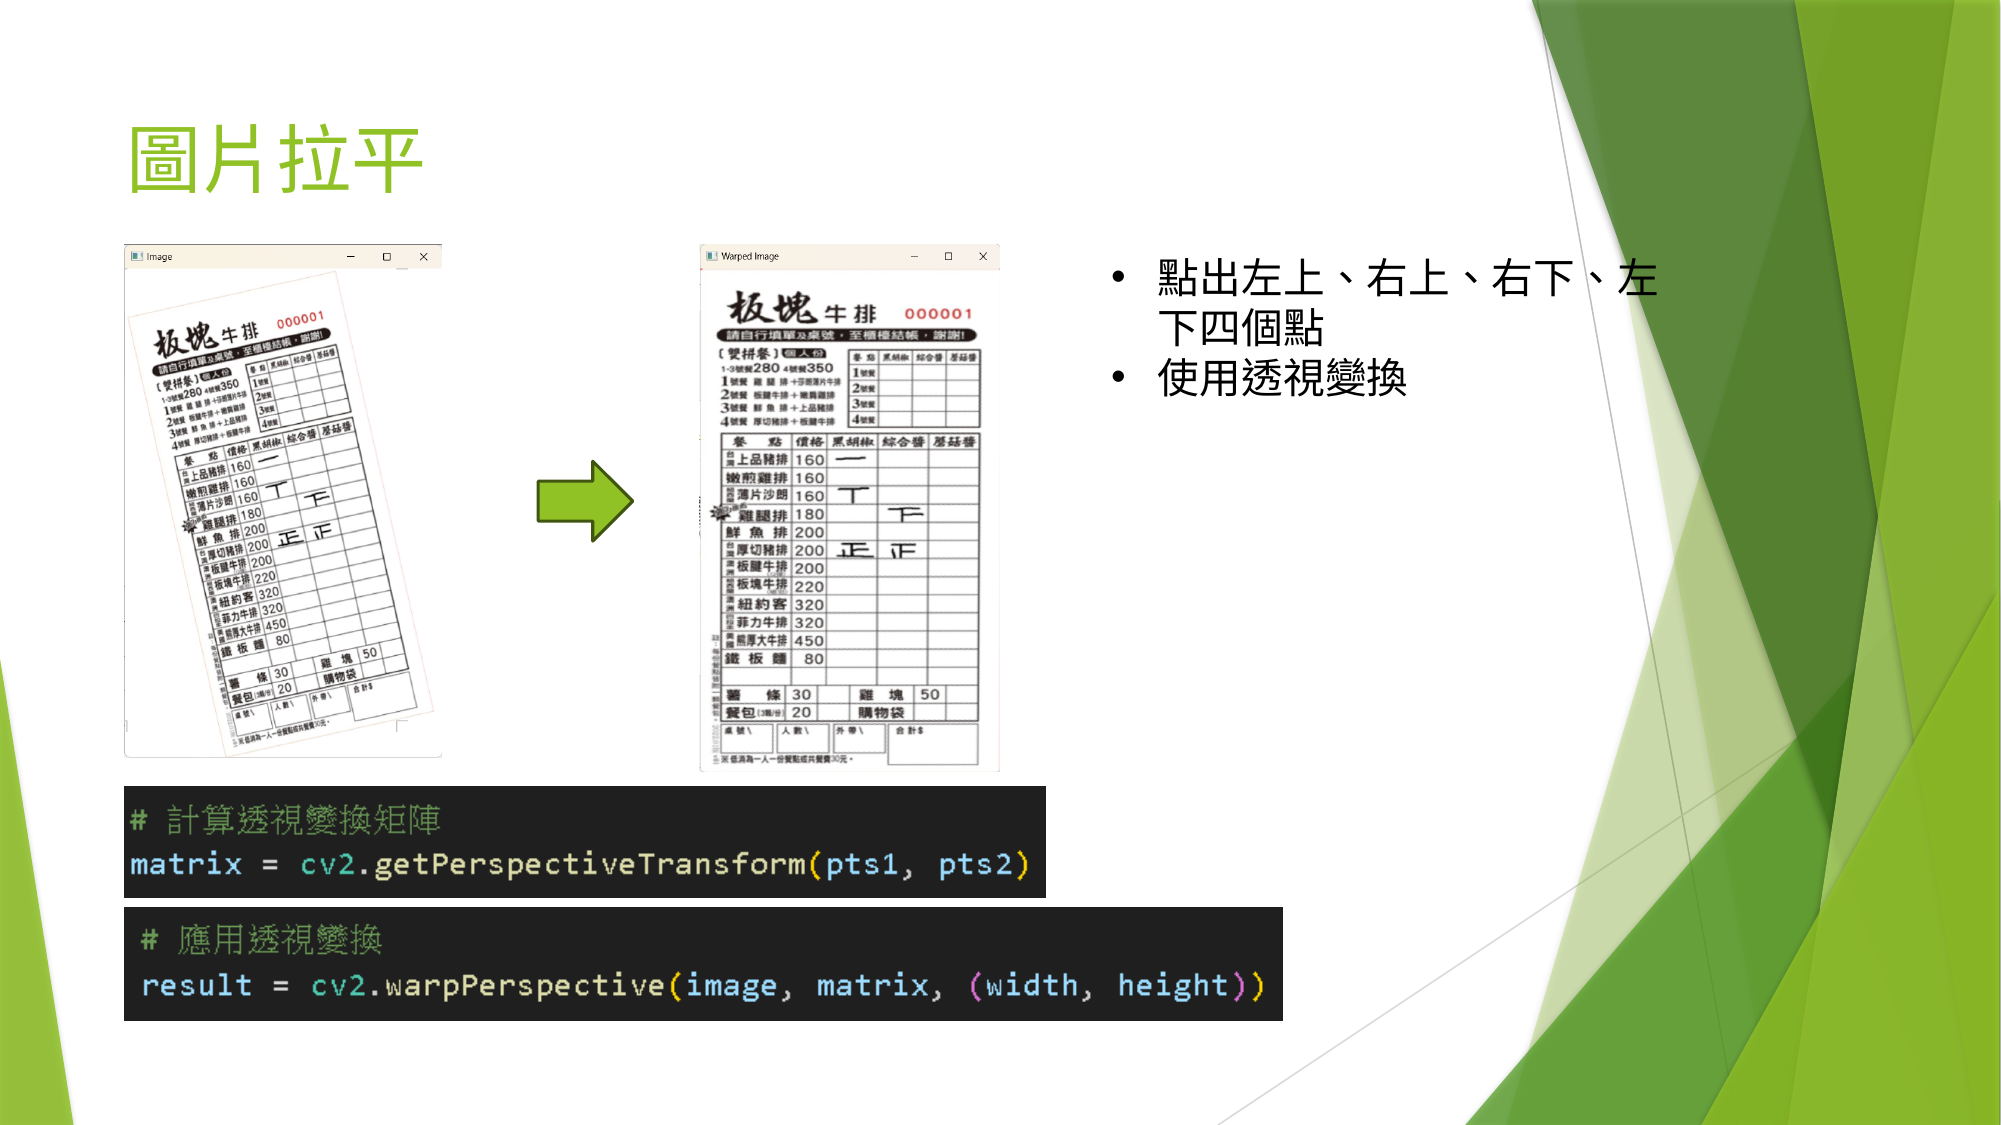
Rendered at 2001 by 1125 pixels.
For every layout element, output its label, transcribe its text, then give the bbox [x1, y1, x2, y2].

picture [699, 243, 1001, 772]
title 圖片拉平 [111, 104, 1522, 322]
text_box [536, 459, 634, 543]
picture [124, 785, 1046, 898]
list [124, 243, 443, 759]
picture [124, 907, 1284, 1021]
text_box 點出左上、右上、右下、左下四個點 使用透視變換 [1096, 244, 1690, 459]
